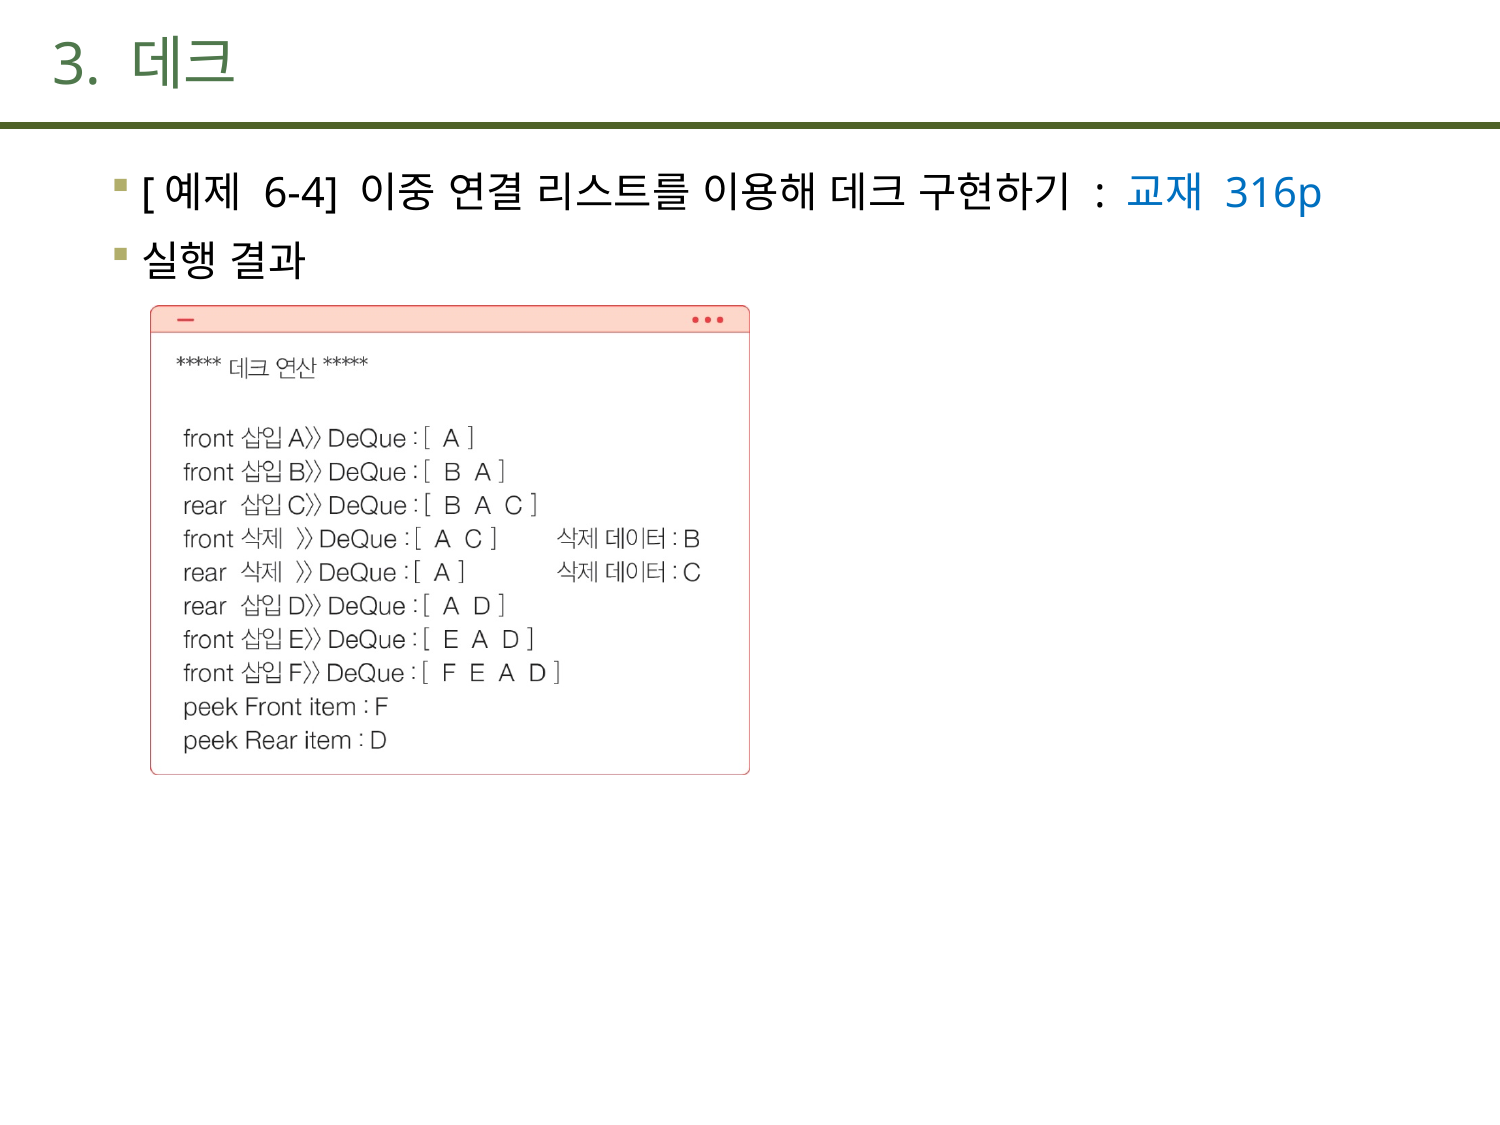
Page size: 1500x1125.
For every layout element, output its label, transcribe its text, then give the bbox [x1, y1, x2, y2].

list [예제 6-4] 이중 연결 리스트를 이용해 데크 구현하기 : 교재 316p 실행 결과 [37, 152, 1463, 1091]
picture [149, 305, 751, 776]
title 3. 데크 [37, 13, 1278, 109]
